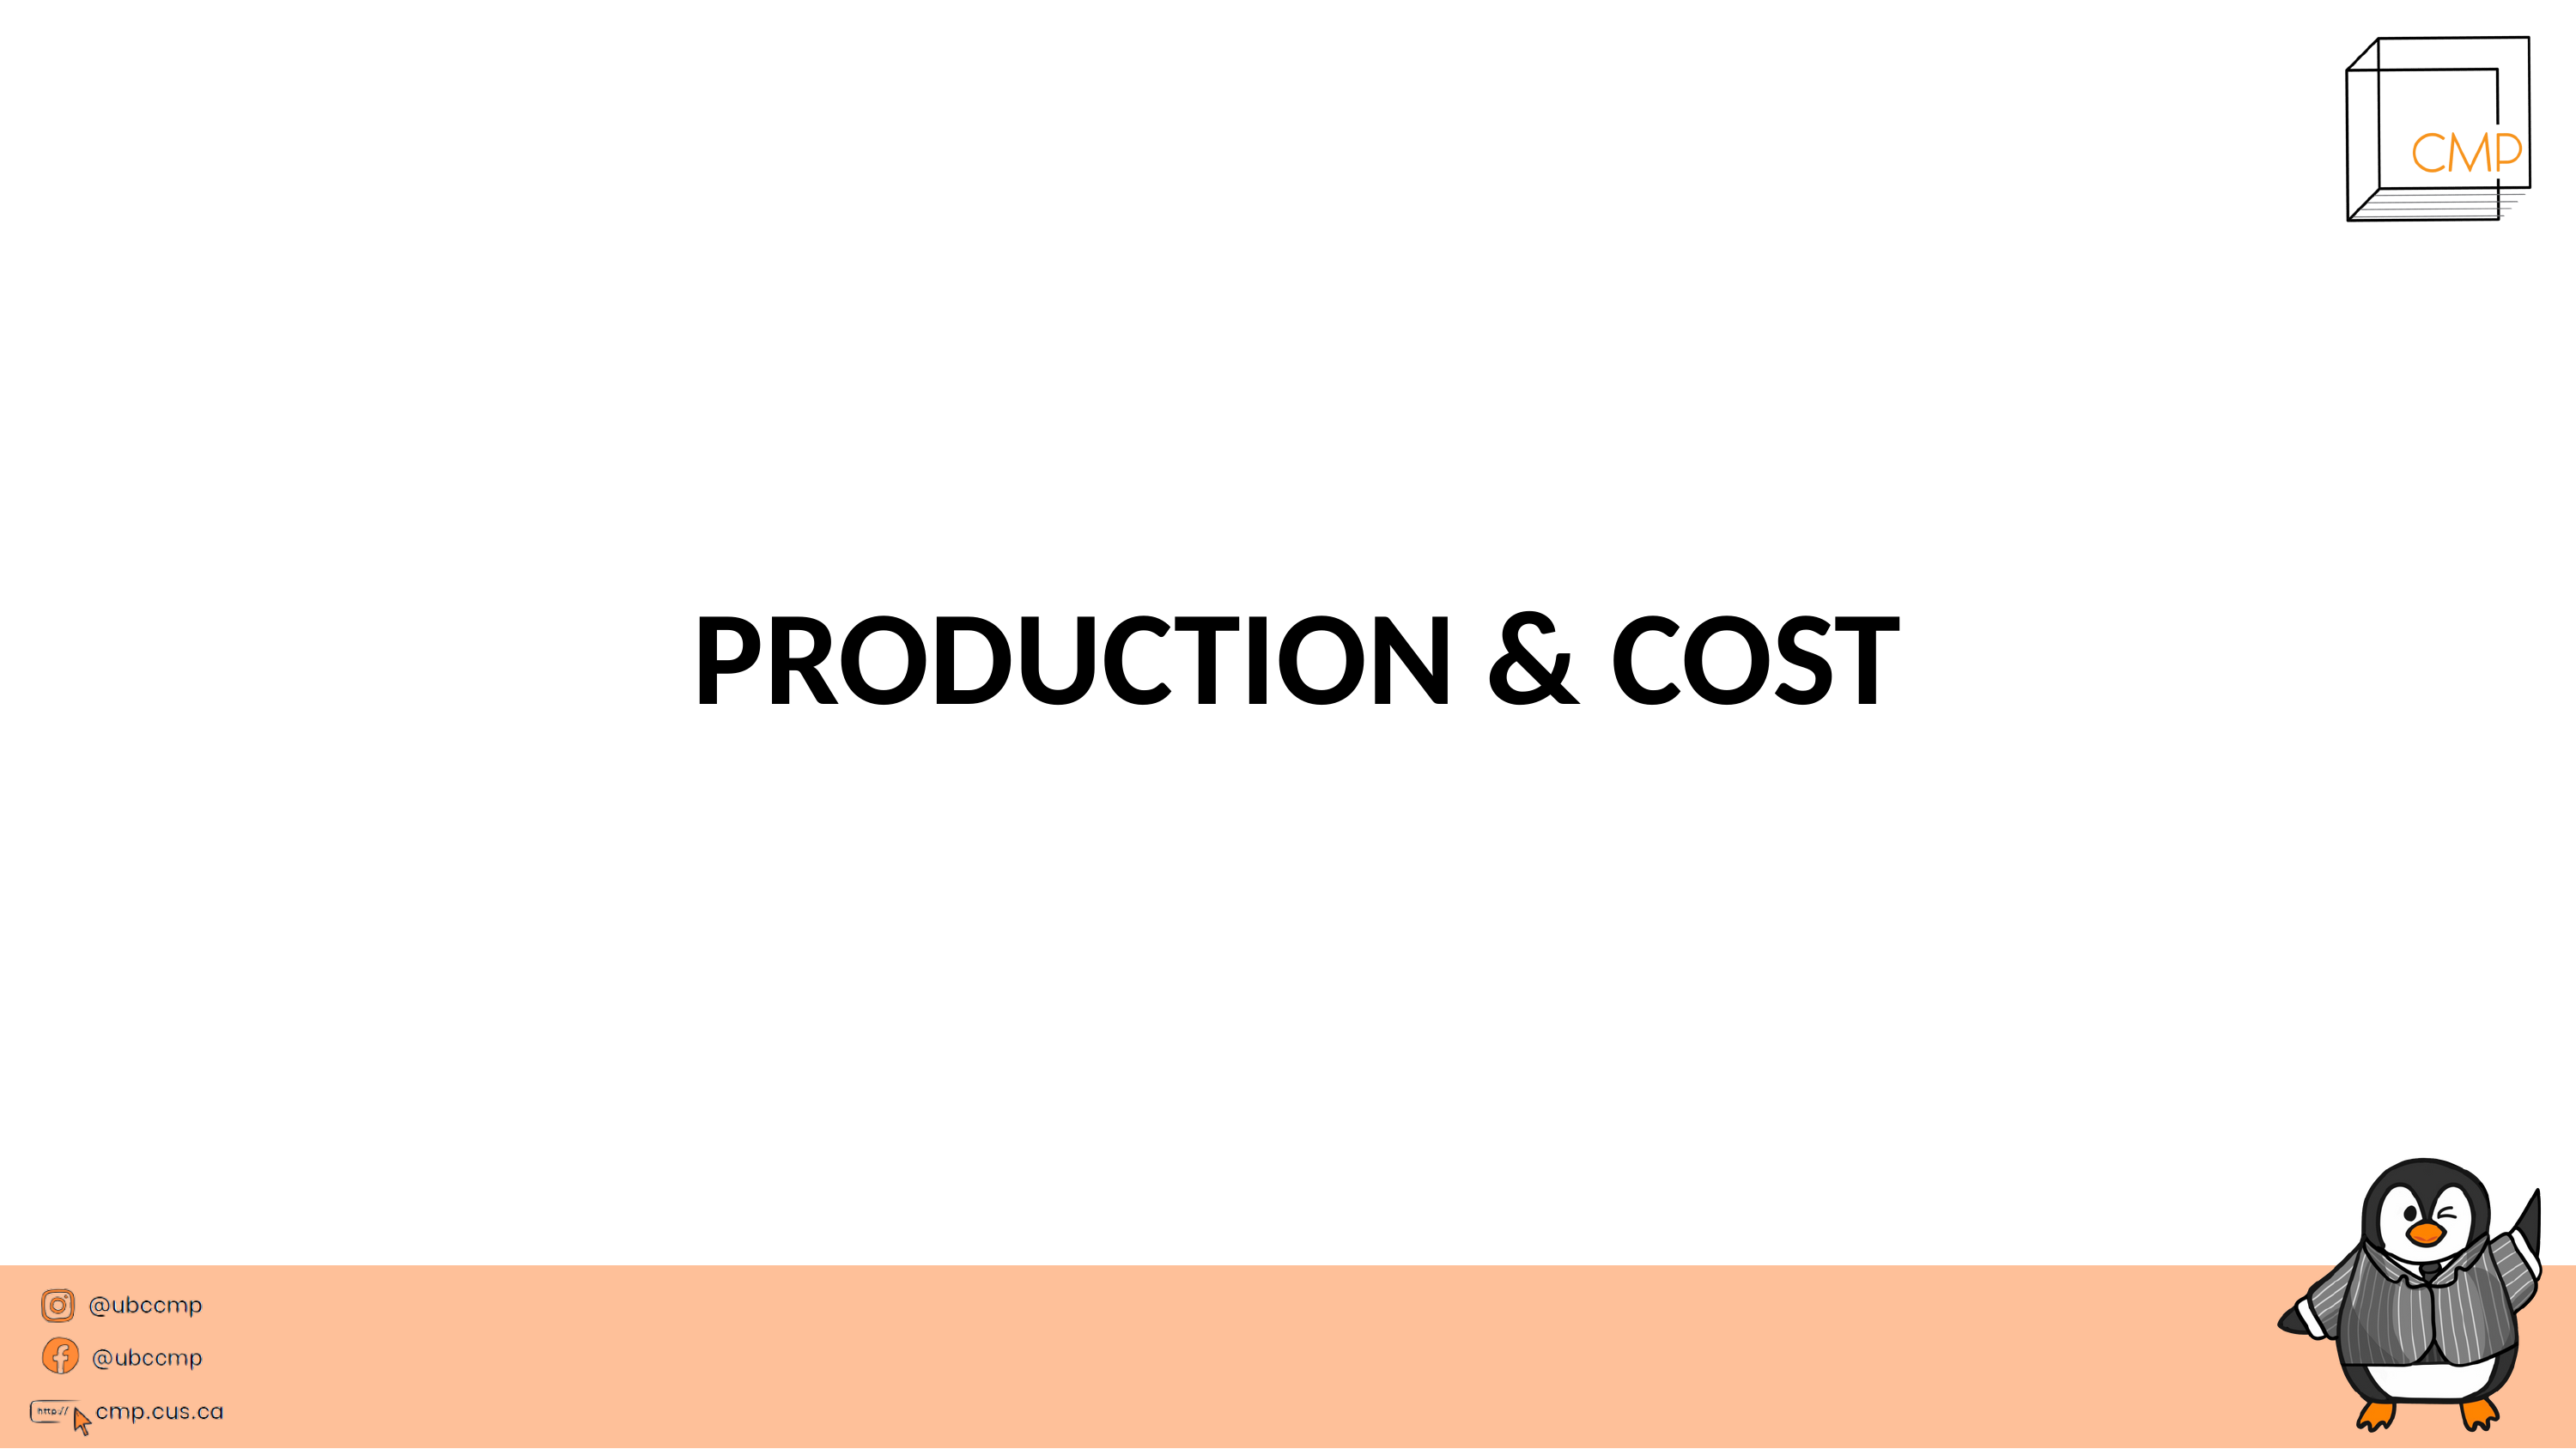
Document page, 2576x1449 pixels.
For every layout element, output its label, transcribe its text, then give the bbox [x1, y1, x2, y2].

list PRODUCTION & COST [622, 563, 1954, 885]
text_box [0, 1245, 2227, 1449]
picture [2233, 0, 2576, 337]
picture [15, 1276, 258, 1442]
picture [2232, 1003, 2576, 1449]
